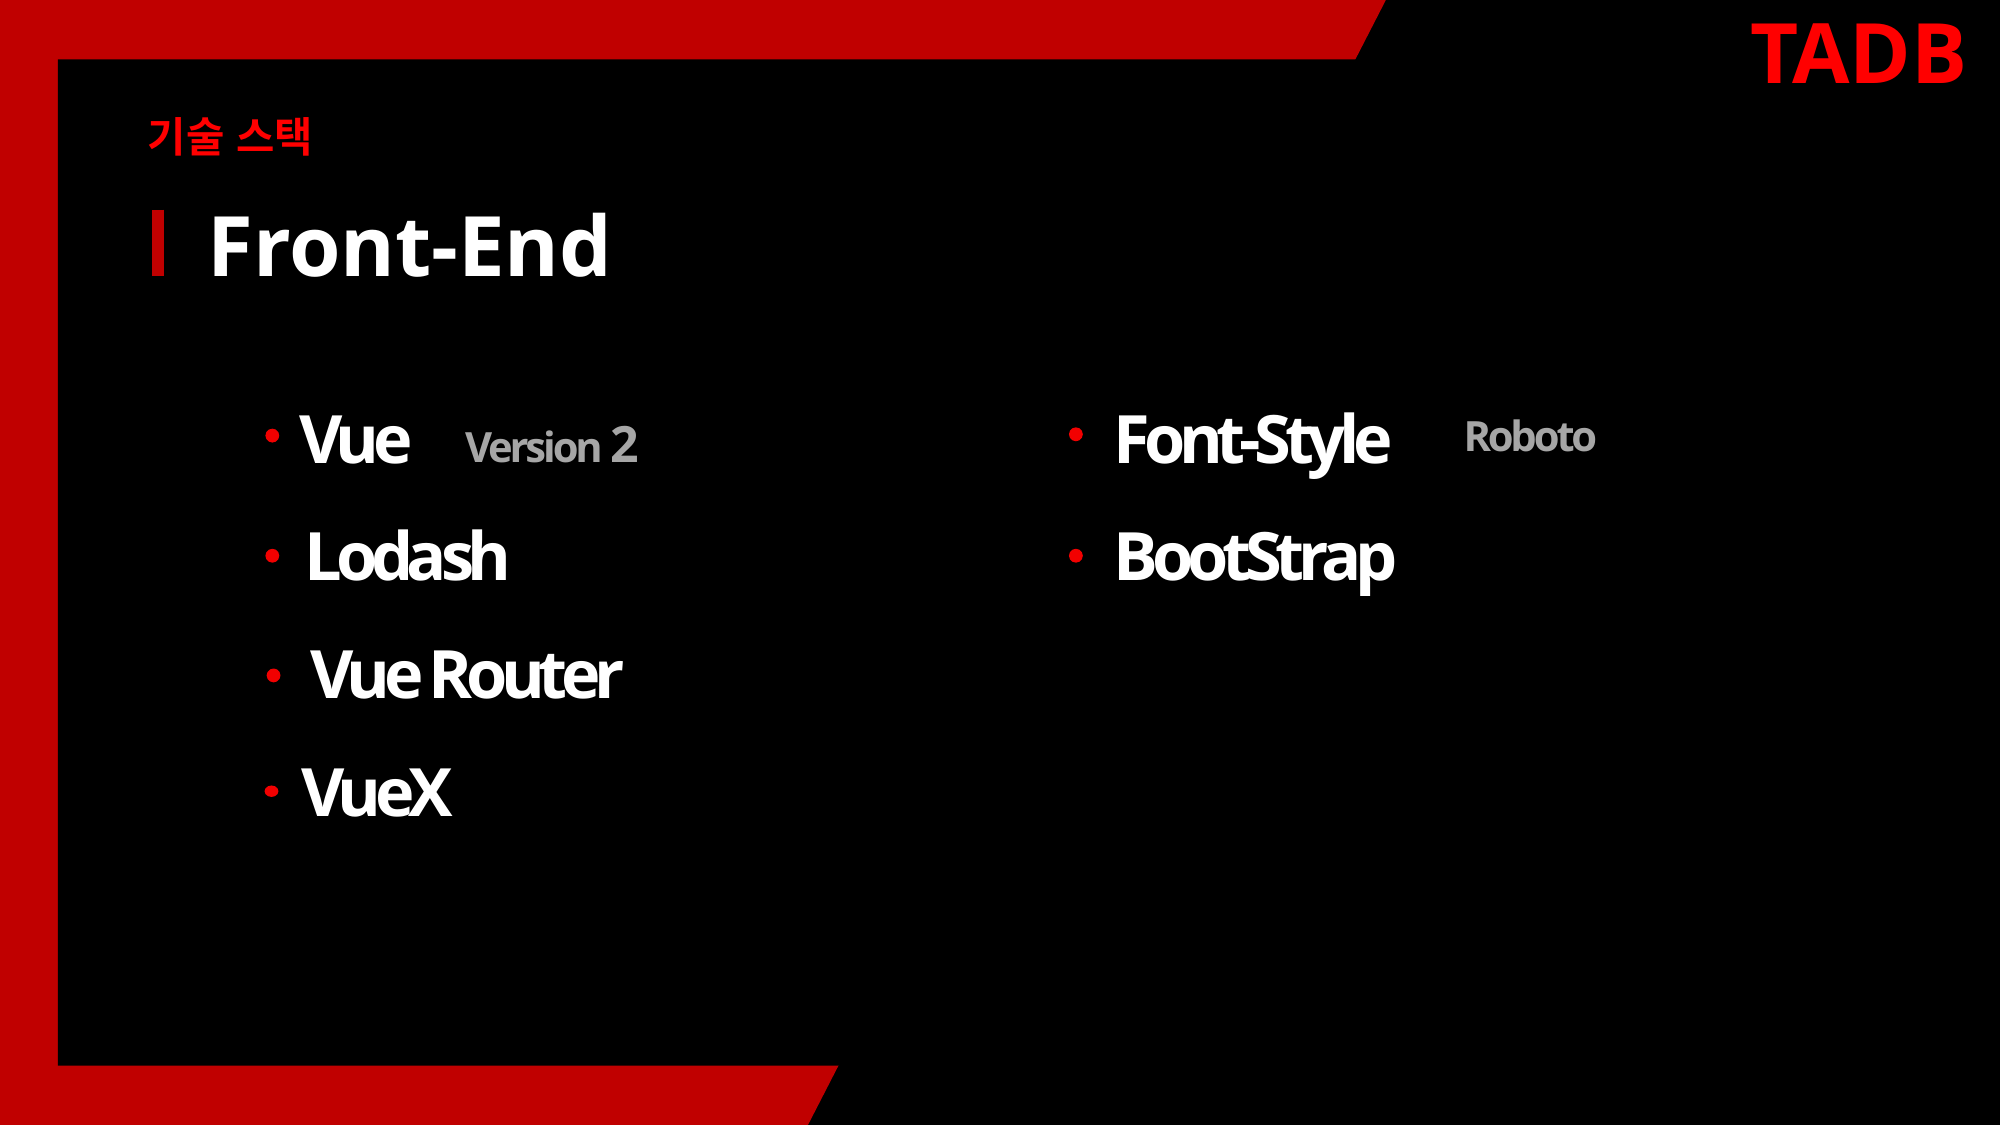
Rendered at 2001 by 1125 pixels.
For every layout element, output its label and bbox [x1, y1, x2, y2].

text_box [1068, 506, 1429, 603]
text_box [265, 506, 538, 603]
text_box [0, 0, 2000, 1125]
text_box [266, 624, 656, 721]
text_box [264, 742, 476, 839]
